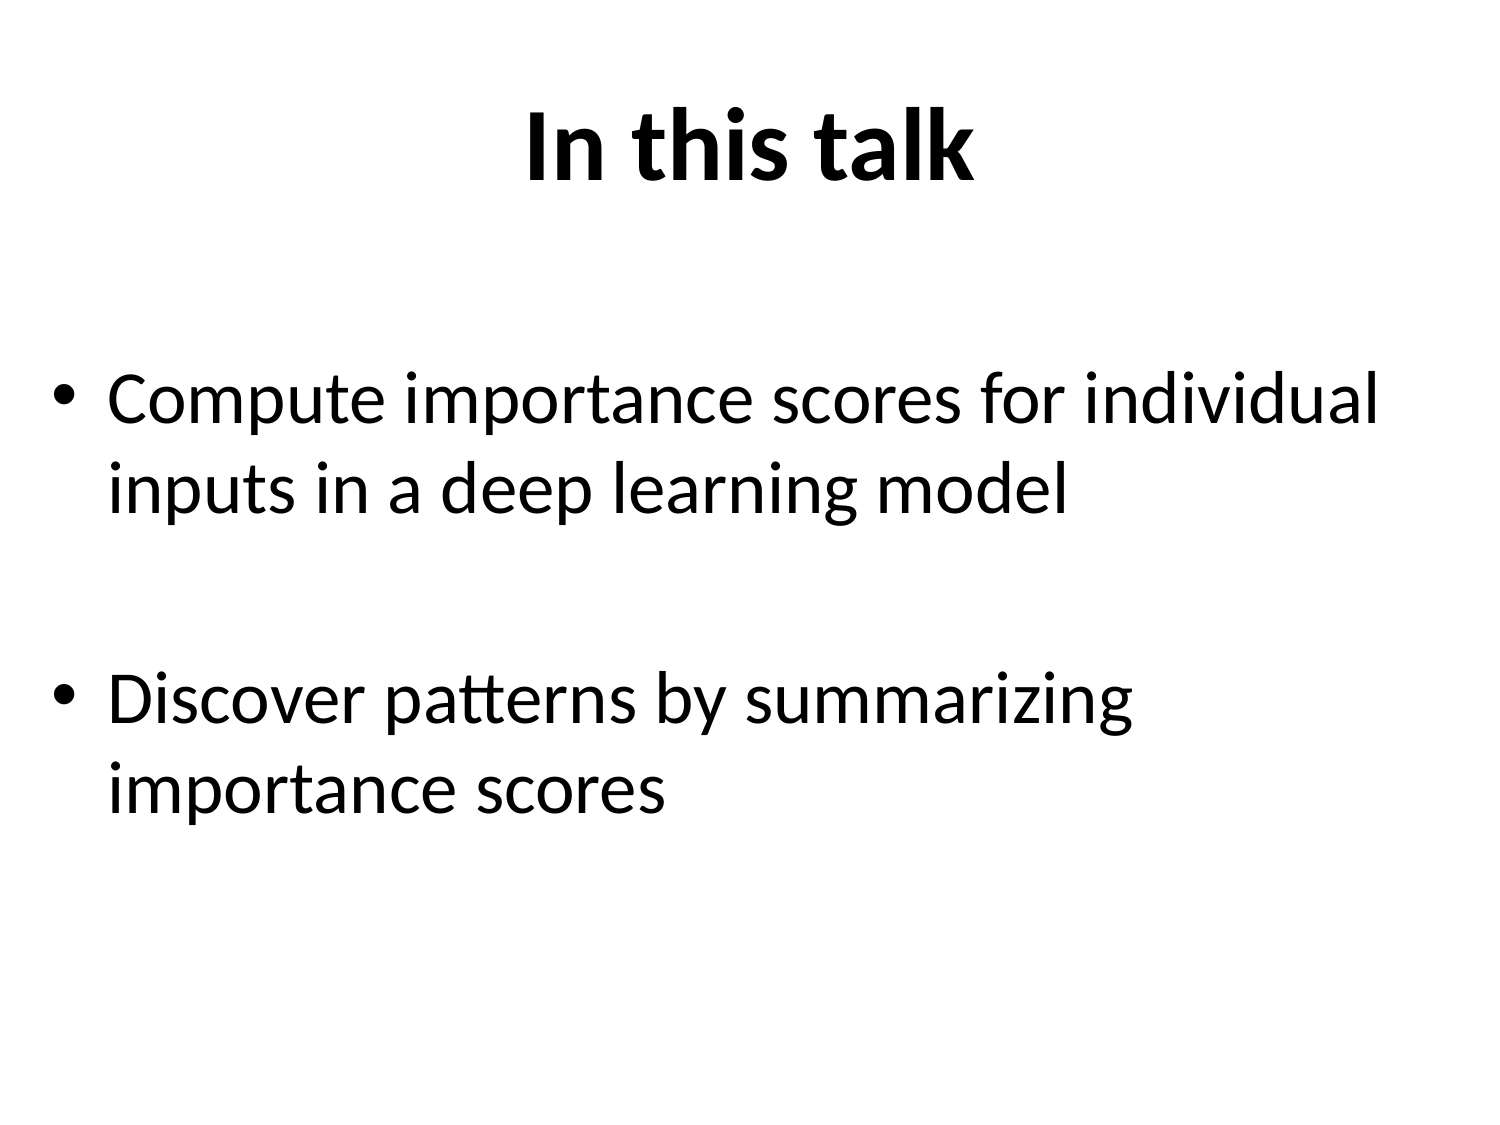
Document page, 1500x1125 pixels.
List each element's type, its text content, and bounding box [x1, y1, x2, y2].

list Compute importance scores for individual inputs in a deep learning model Discover patterns by summarizing importance scores [35, 340, 1466, 943]
title In this talk [75, 45, 1425, 233]
